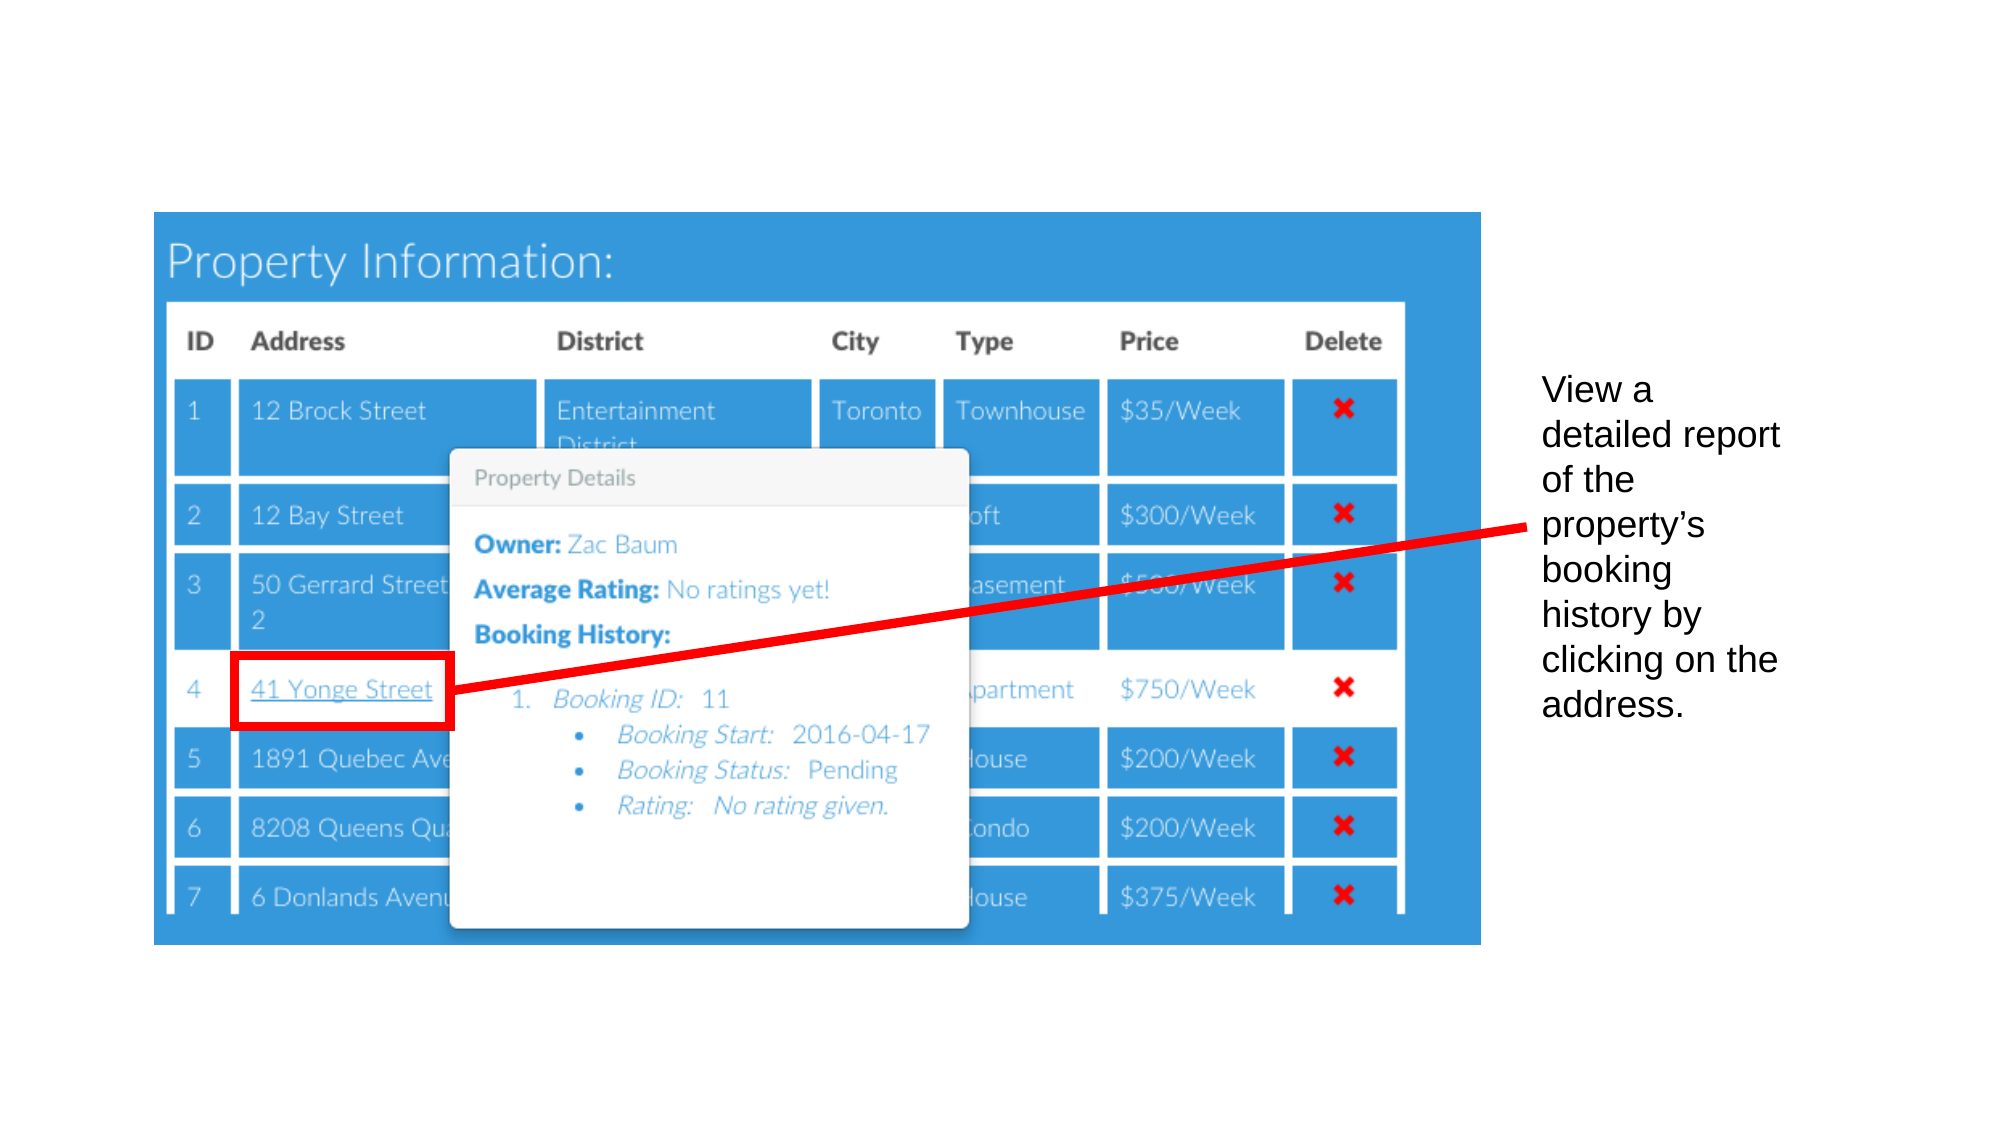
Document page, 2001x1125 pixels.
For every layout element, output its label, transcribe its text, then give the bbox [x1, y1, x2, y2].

picture [154, 212, 1481, 945]
text_box View a detailed report of the property’s booking history by clicking on the address. [1526, 357, 1802, 733]
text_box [449, 526, 1527, 692]
